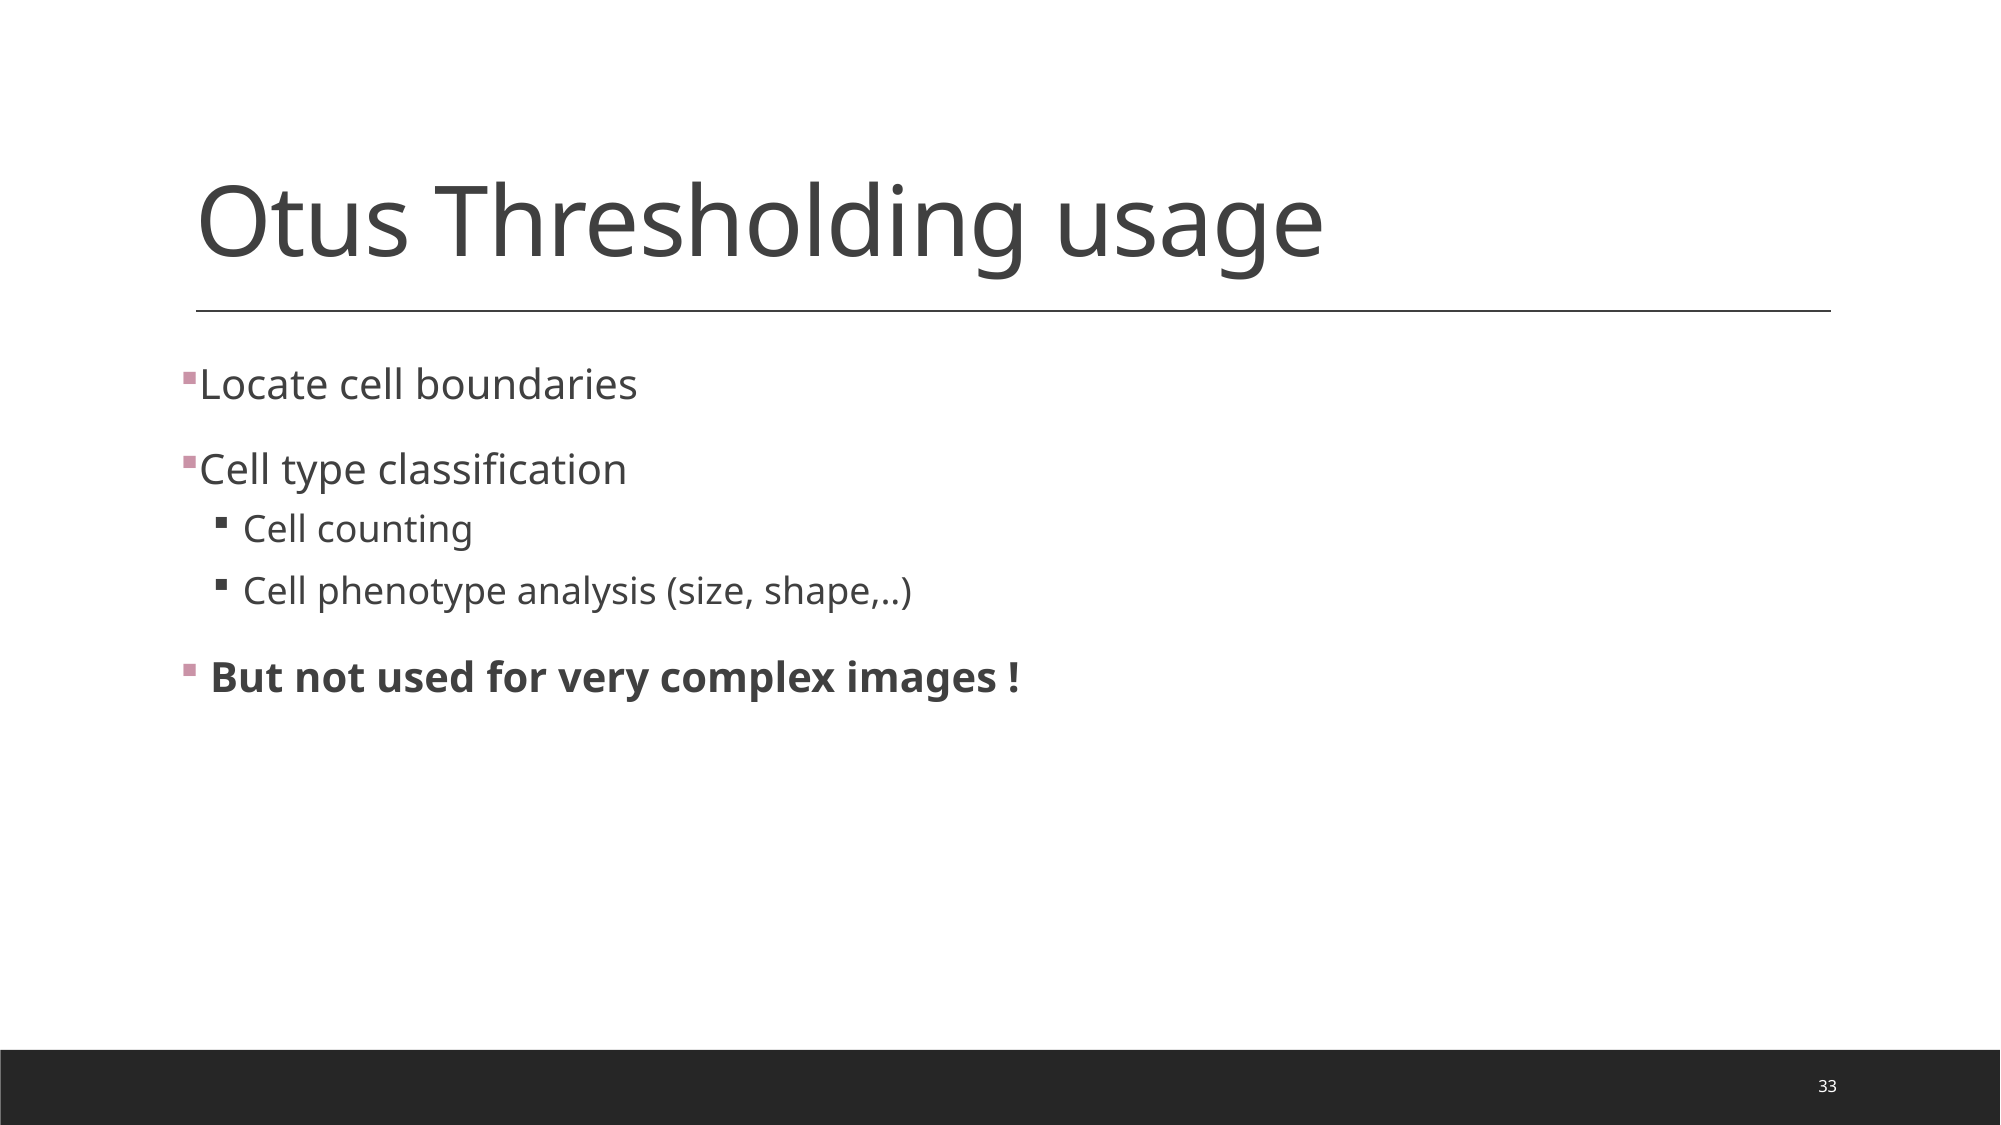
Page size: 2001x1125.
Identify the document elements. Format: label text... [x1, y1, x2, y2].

title Otus Thresholding usage [180, 47, 1830, 285]
slide_number 33 [1803, 1057, 1932, 1118]
list Locate cell boundaries Cell type classification Cell counting Cell phenotype analysis (size, shape,..) But not used for very complex images ! [180, 345, 1830, 963]
